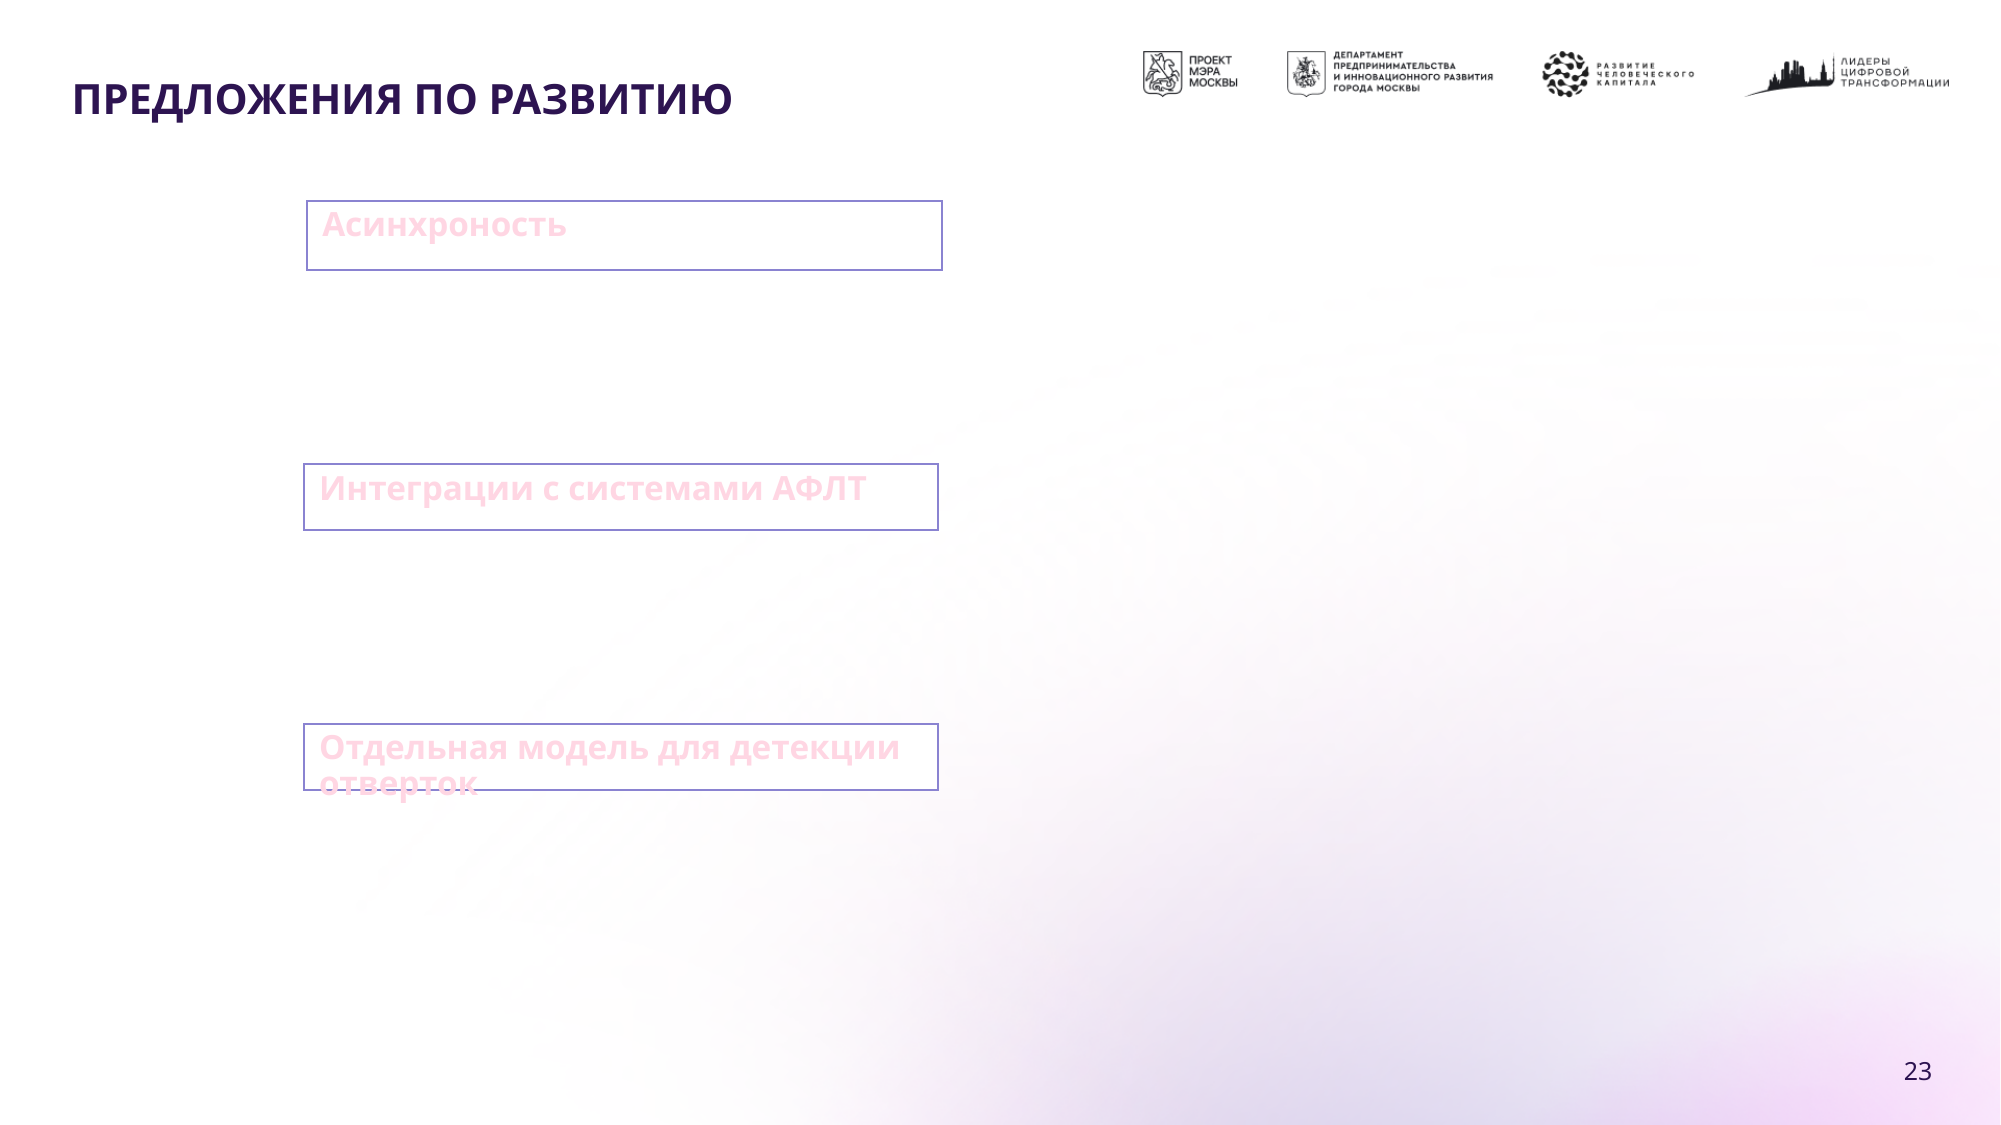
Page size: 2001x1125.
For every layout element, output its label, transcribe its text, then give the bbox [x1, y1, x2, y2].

list Отдельная модель для детекции отверток [303, 723, 939, 791]
title ПРЕДЛОЖЕНИЯ ПО РАЗВИТИЮ [56, 69, 1675, 131]
picture [0, 0, 2001, 1125]
list Асинхроность [306, 200, 943, 271]
slide_number 23 [1872, 1042, 1964, 1103]
list Интеграции с системами АФЛТ [303, 463, 939, 531]
